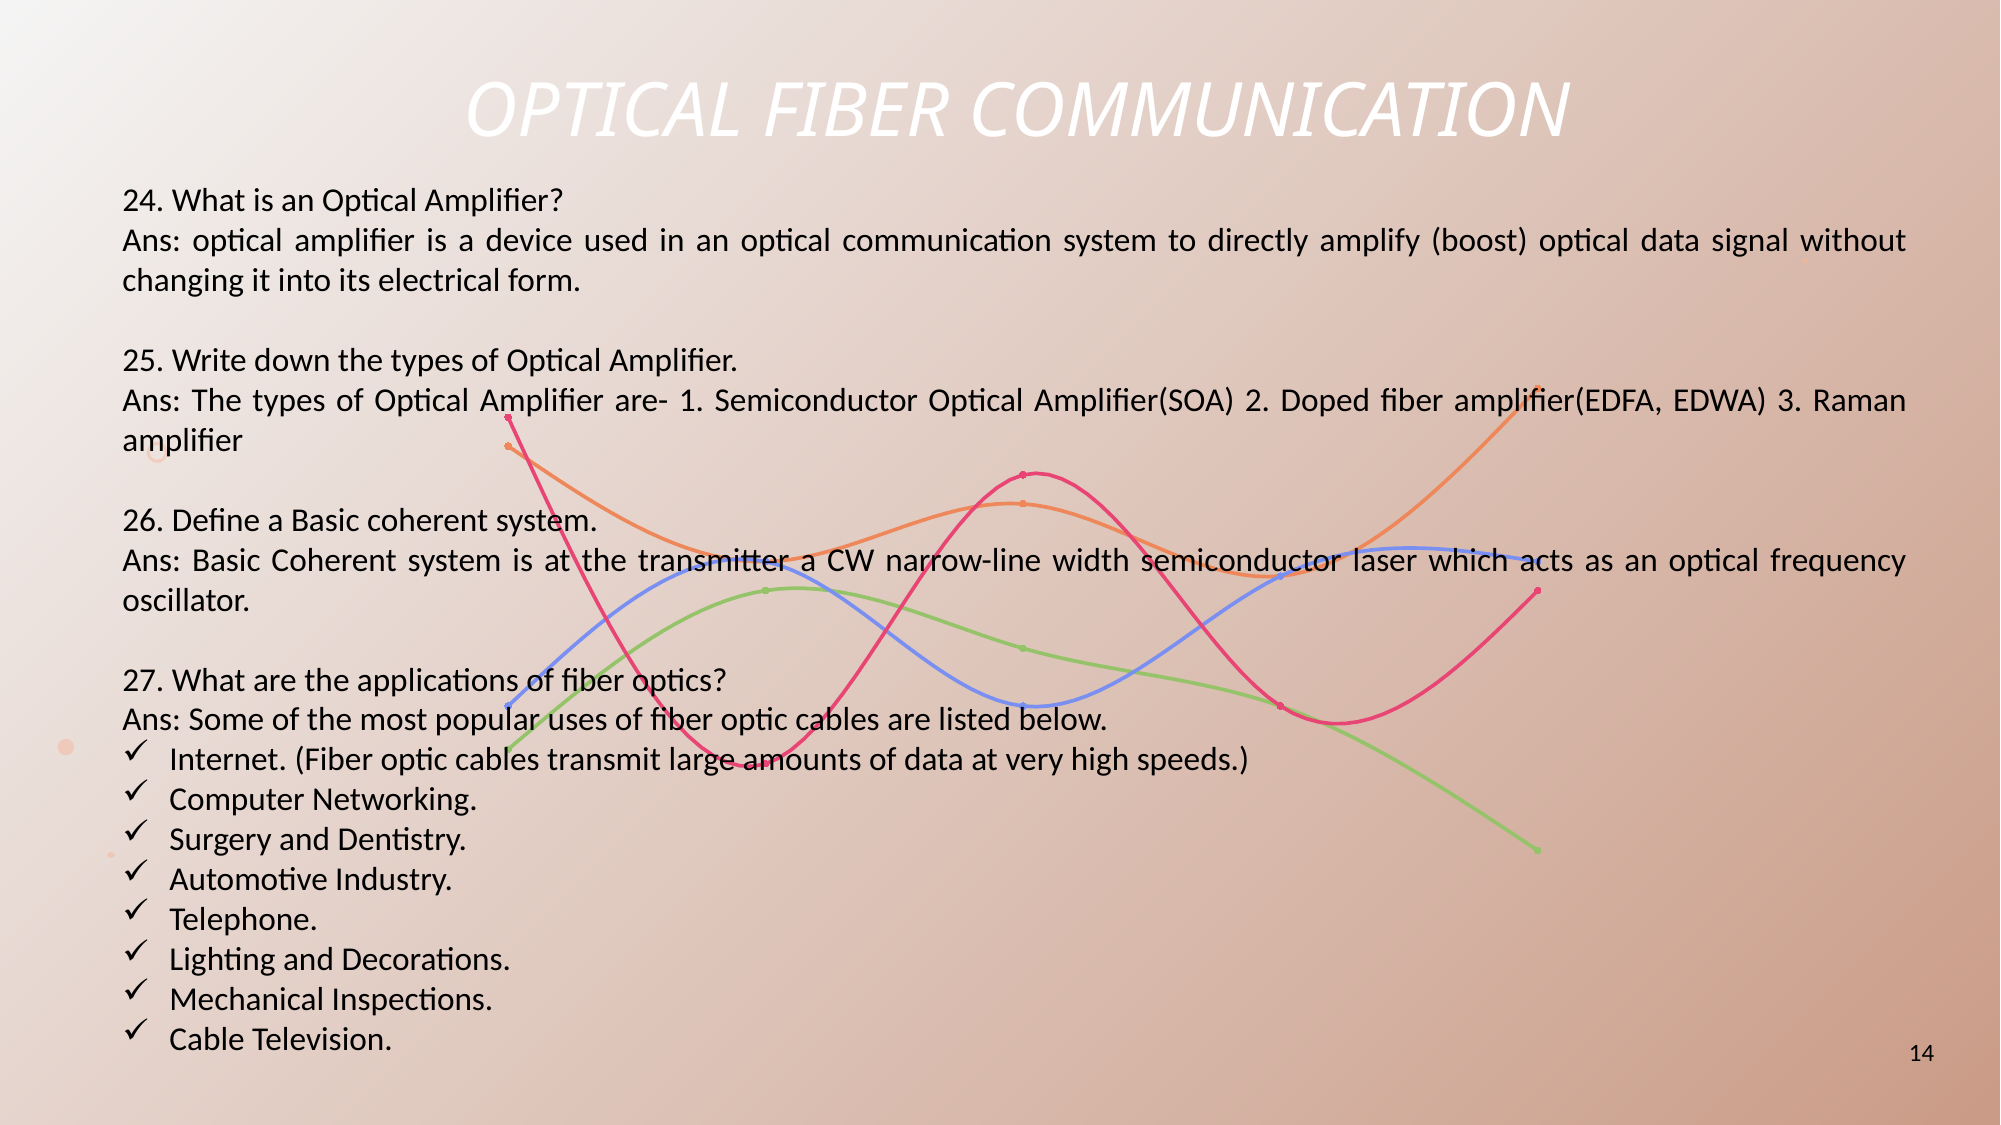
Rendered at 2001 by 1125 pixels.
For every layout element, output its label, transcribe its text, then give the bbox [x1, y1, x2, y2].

chart [138, 275, 1861, 1125]
title Optical fiber communication [154, 58, 1880, 156]
slide_number 14 [1868, 1021, 1950, 1082]
text_box 24. What is an Optical Amplifier? Ans: optical amplifier is a device used in an optical communication system to directly amplify (boost) optical data signal without changing it into its electrical form. 25. Write down the types of Optical Amplifier. Ans: The types of Optical Amplifier are- 1. Semiconductor Optical Amplifier(SOA) 2. Doped fiber amplifier(EDFA, EDWA) 3. Raman amplifier 26. Define a Basic coherent system. Ans: Basic Coherent system is at the transmitter a CW narrow-line width semiconductor laser which acts as an optical frequency oscillator. 27. What are the applications of fiber optics? Ans: Some of the most popular uses of fiber optic cables are listed below. Internet. (Fiber optic cables transmit large amounts of data at very high speeds.) Computer Networking. Surgery and Dentistry. Automotive Industry. Telephone. Lighting and Decorations. Mechanical Inspections. Cable Television. [107, 171, 1925, 1066]
